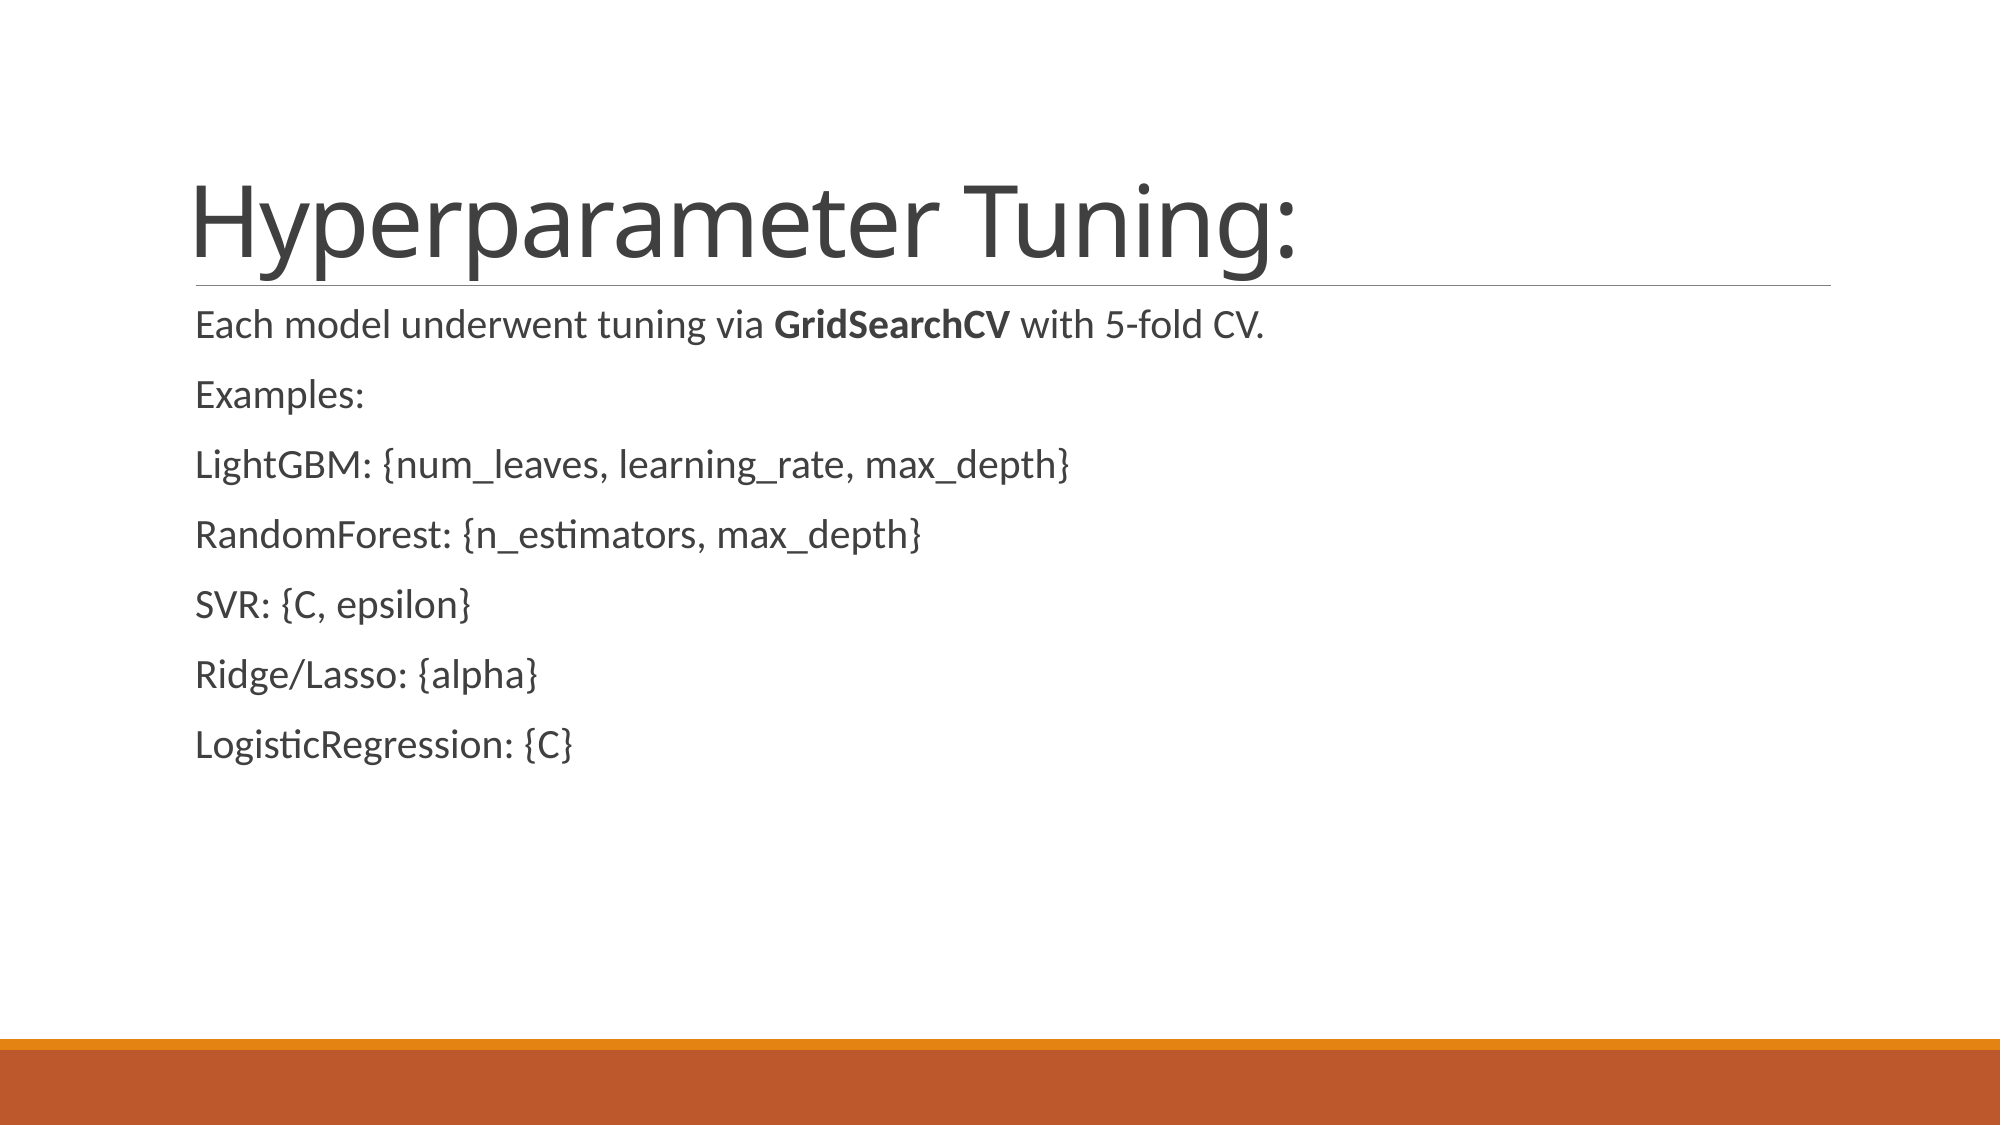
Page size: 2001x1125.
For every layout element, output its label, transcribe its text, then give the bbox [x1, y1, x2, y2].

list Each model underwent tuning via GridSearchCV with 5-fold CV. Examples: LightGBM: {num_leaves, learning_rate, max_depth} RandomForest: {n_estimators, max_depth} SVR: {C, epsilon} Ridge/Lasso: {alpha} LogisticRegression: {C} [179, 302, 1831, 964]
title Hyperparameter Tuning: [179, 46, 1831, 286]
